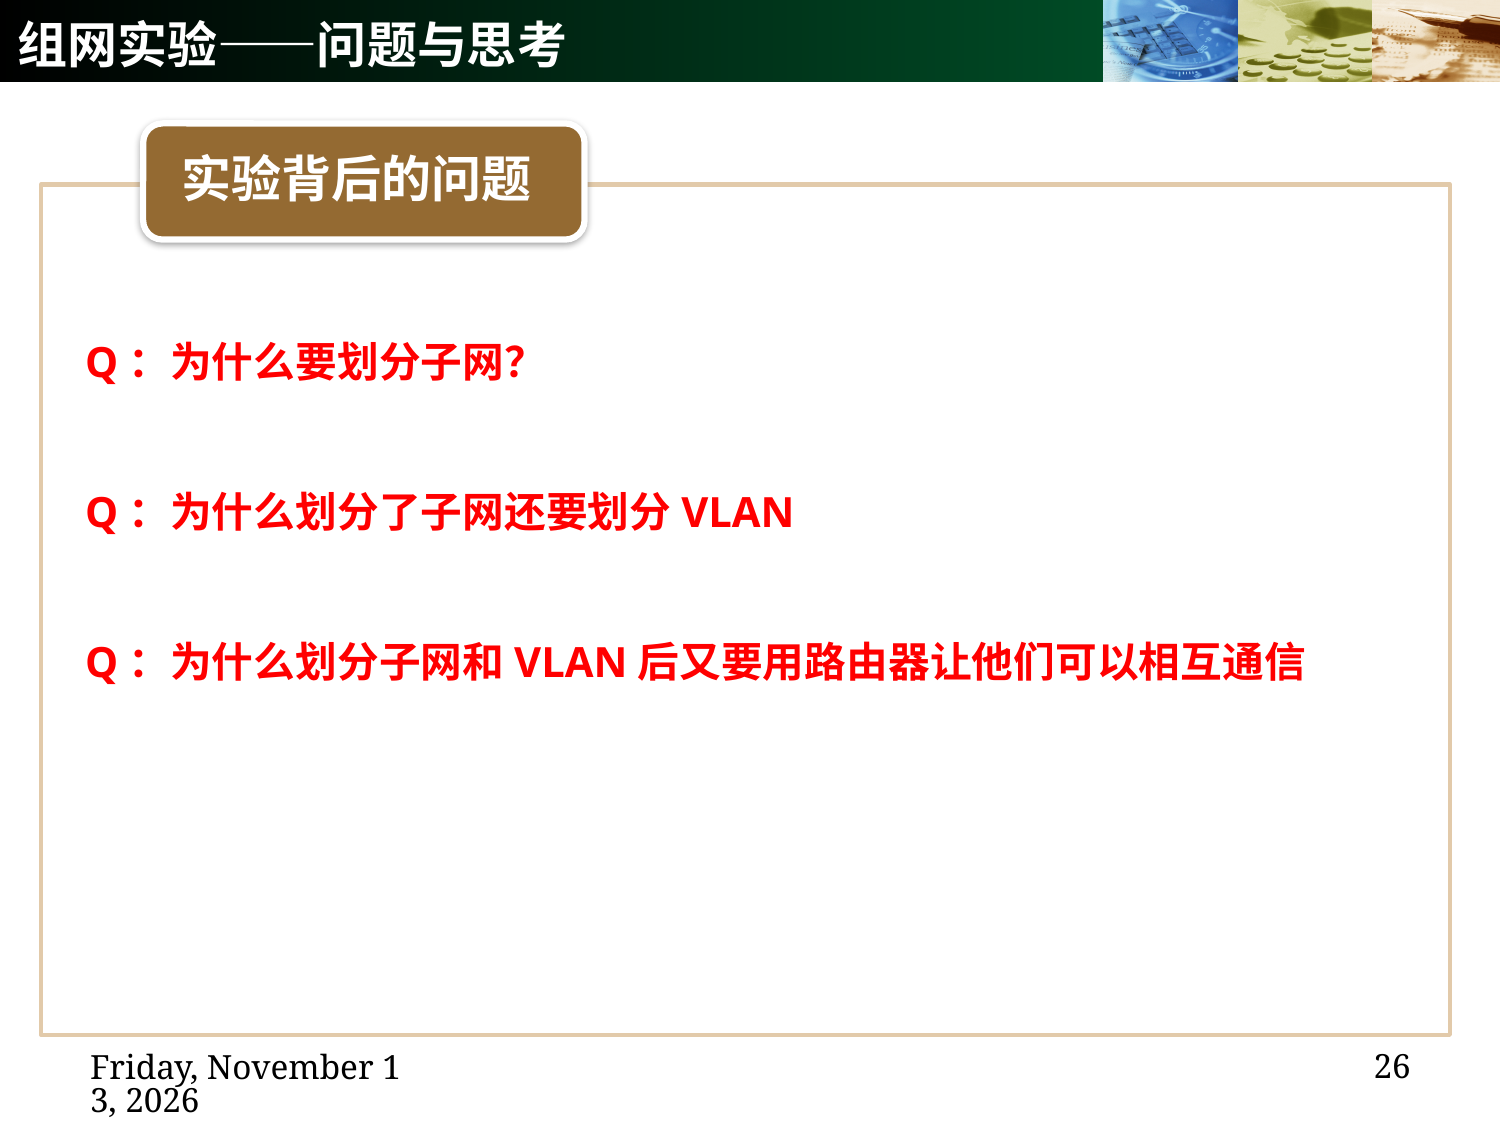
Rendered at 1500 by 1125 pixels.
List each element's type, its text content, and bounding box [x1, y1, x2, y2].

title 组网实验——问题与思考 [2, 14, 1022, 74]
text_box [41, 184, 1461, 1036]
picture [1103, 0, 1500, 82]
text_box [142, 123, 585, 240]
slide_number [74, 1045, 426, 1100]
footer 26 [950, 1045, 1426, 1099]
